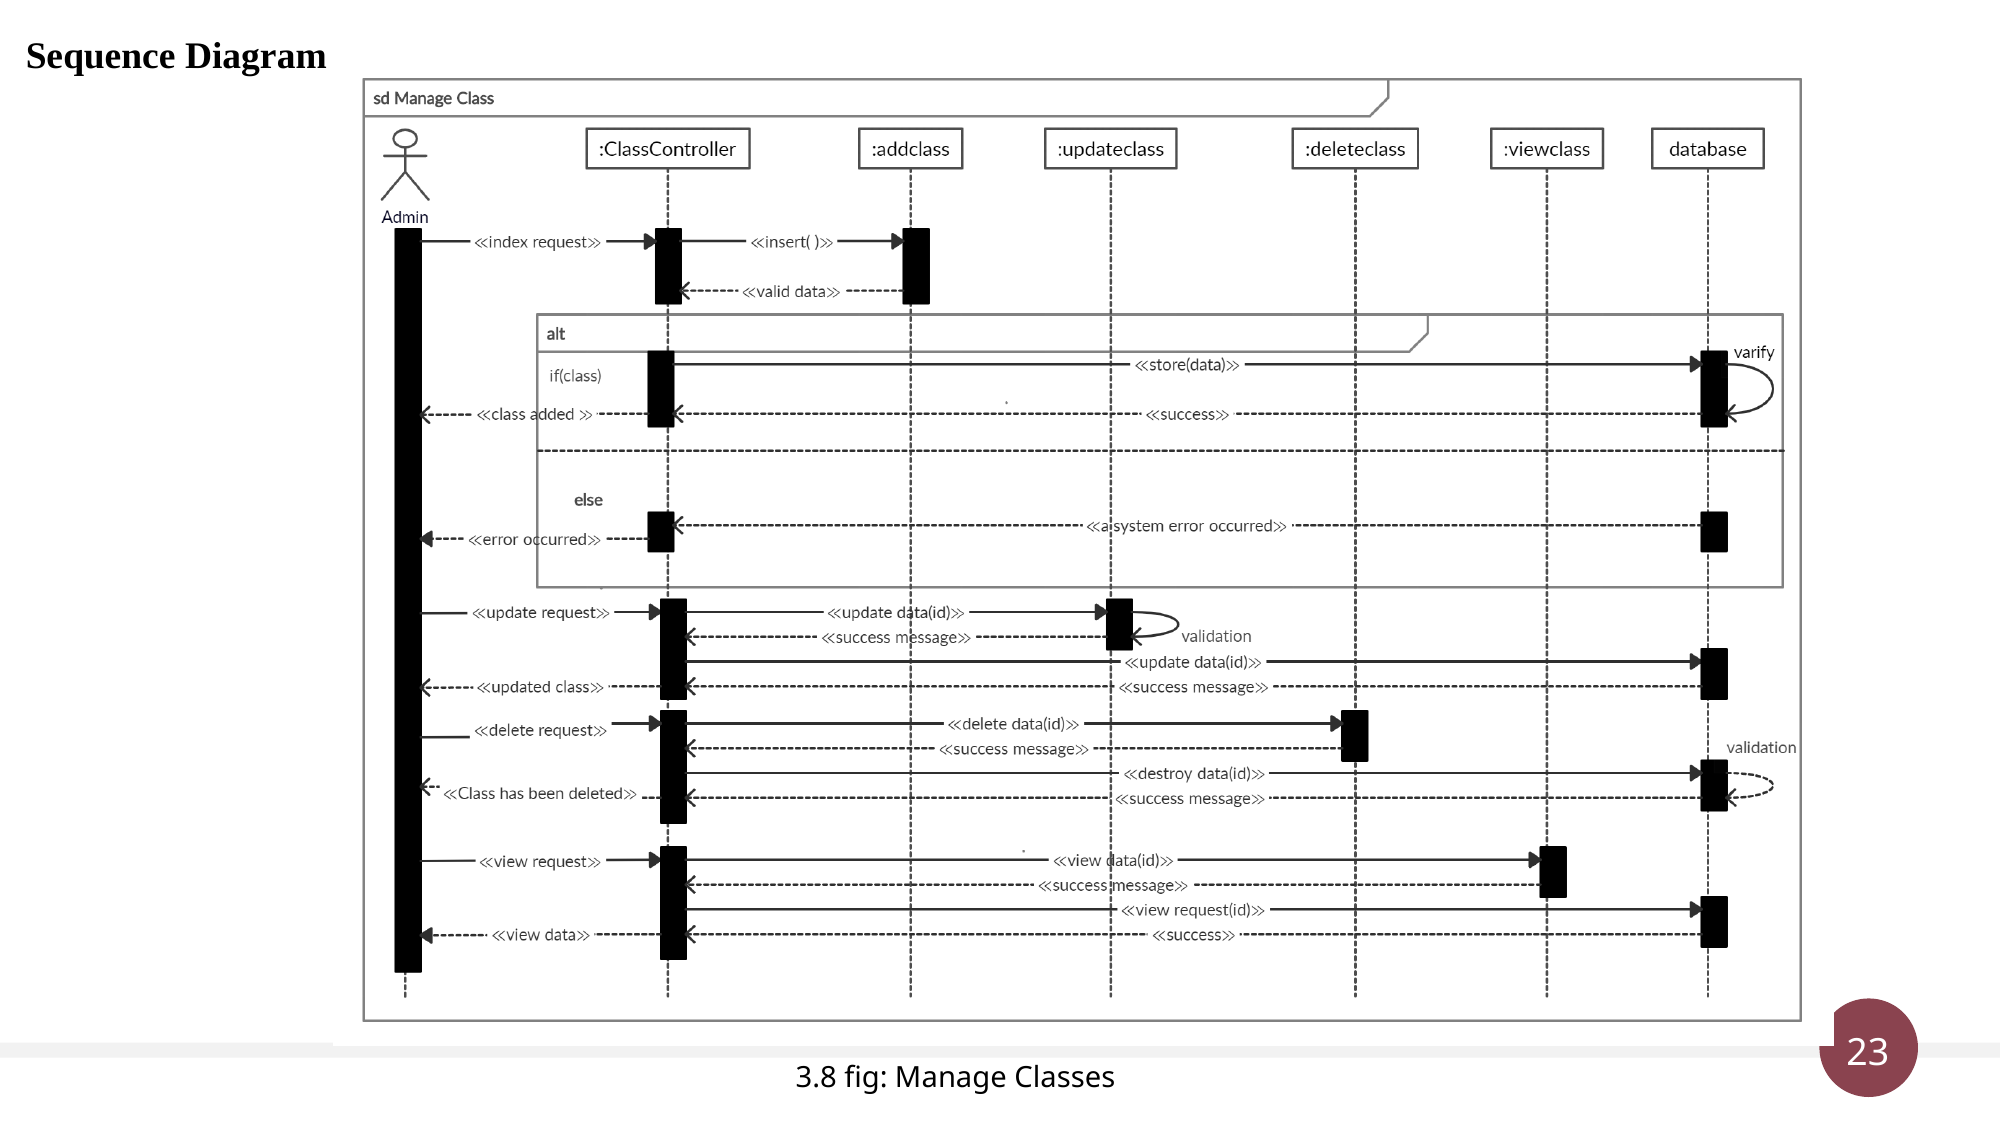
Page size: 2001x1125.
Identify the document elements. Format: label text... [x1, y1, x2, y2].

text_box 3.8 fig: Manage Classes [780, 1050, 1131, 1101]
picture [333, 54, 1834, 1046]
text_box 23 [1831, 1020, 1905, 1081]
text_box Sequence Diagram [1, 23, 342, 84]
